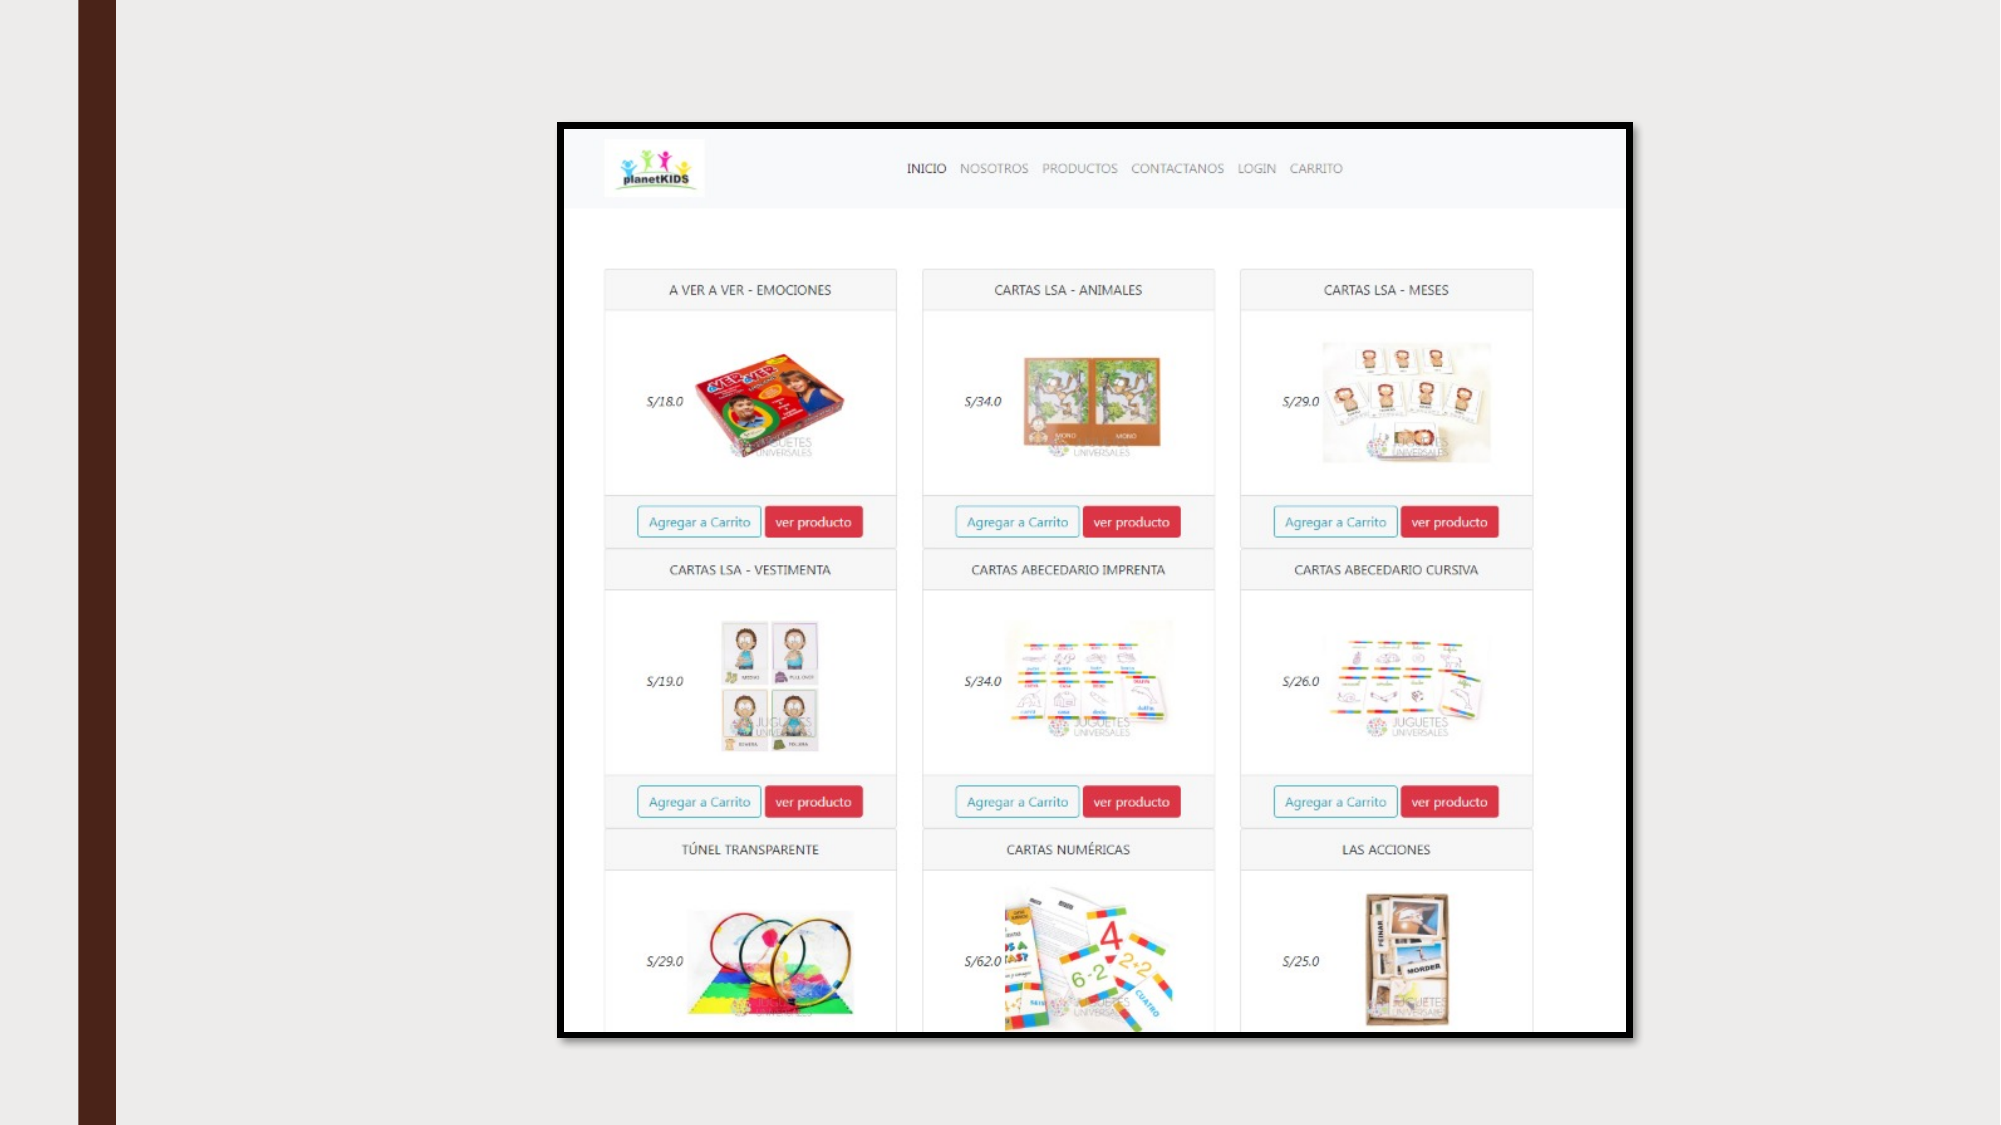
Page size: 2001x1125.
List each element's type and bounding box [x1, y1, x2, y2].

list [563, 128, 1627, 1033]
